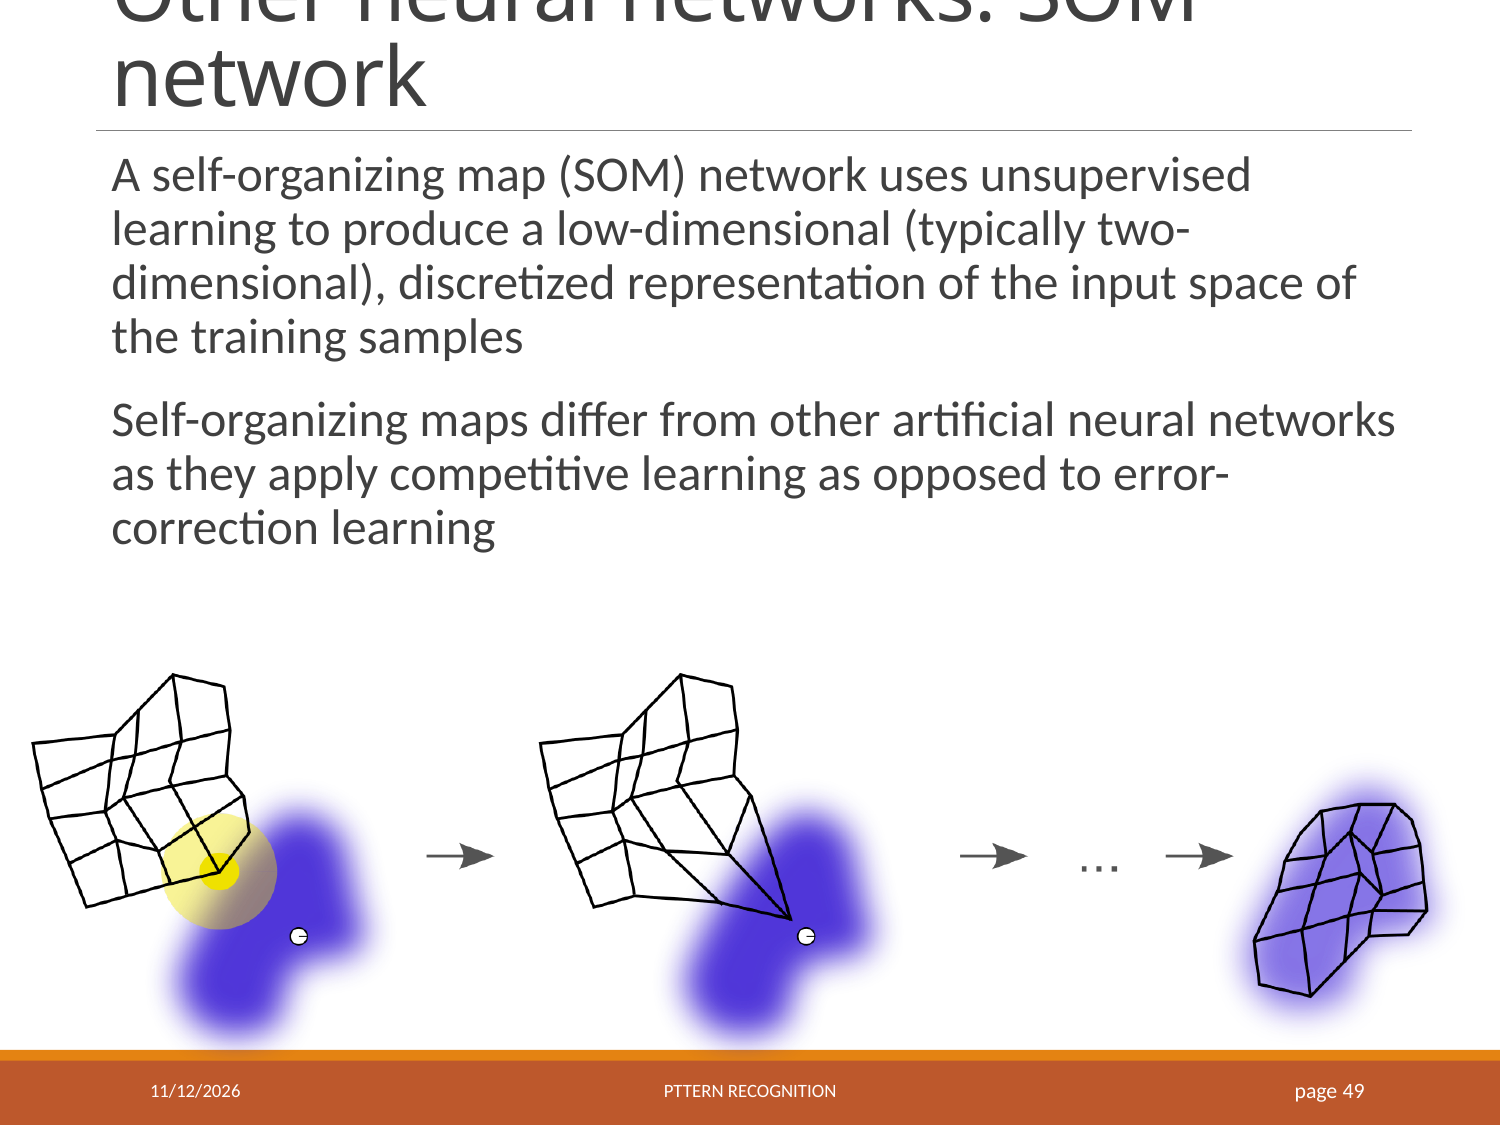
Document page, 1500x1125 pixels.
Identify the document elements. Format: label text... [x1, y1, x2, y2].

list A self-organizing map (SOM) network uses unsupervised learning to produce a low-dimensional (typically two-dimensional), discretized representation of the input space of the training samples Self-organizing maps differ from other artificial neural networks as they apply competitive learning as opposed to error-correction learning [96, 140, 1413, 651]
slide_number page 49 [1218, 1067, 1380, 1120]
picture [0, 654, 1500, 1061]
title Other neural networks: SOM network [96, 19, 1413, 131]
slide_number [135, 1067, 440, 1120]
footer Pttern recognition [453, 1067, 1047, 1120]
